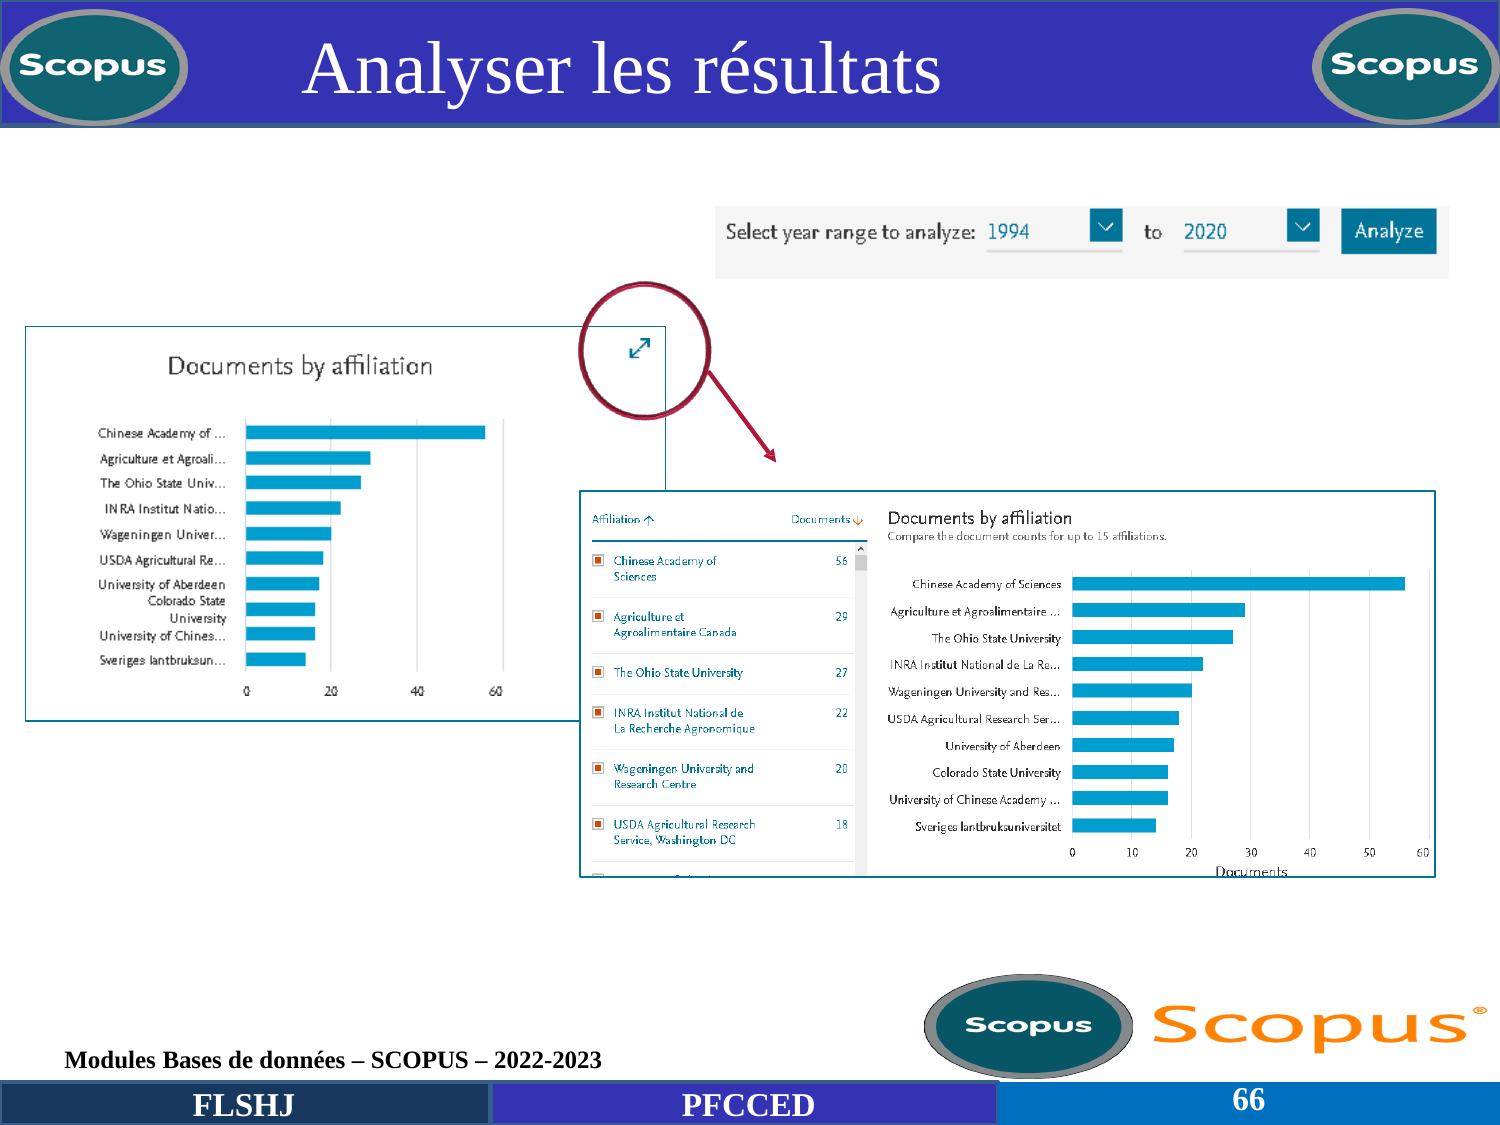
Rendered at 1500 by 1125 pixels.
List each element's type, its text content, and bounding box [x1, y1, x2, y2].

picture [1312, 7, 1500, 125]
slide_number FLSHJ [190, 1084, 300, 1125]
footer PFCCED [679, 1084, 850, 1125]
title Analyser les résultats [299, 23, 1250, 204]
text_box Modules Bases de données – SCOPUS – 2022-2023 [62, 1047, 647, 1074]
picture [0, 9, 188, 127]
picture [924, 974, 1488, 1079]
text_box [24, 206, 1449, 879]
slide_number 66 [1226, 1088, 1273, 1125]
